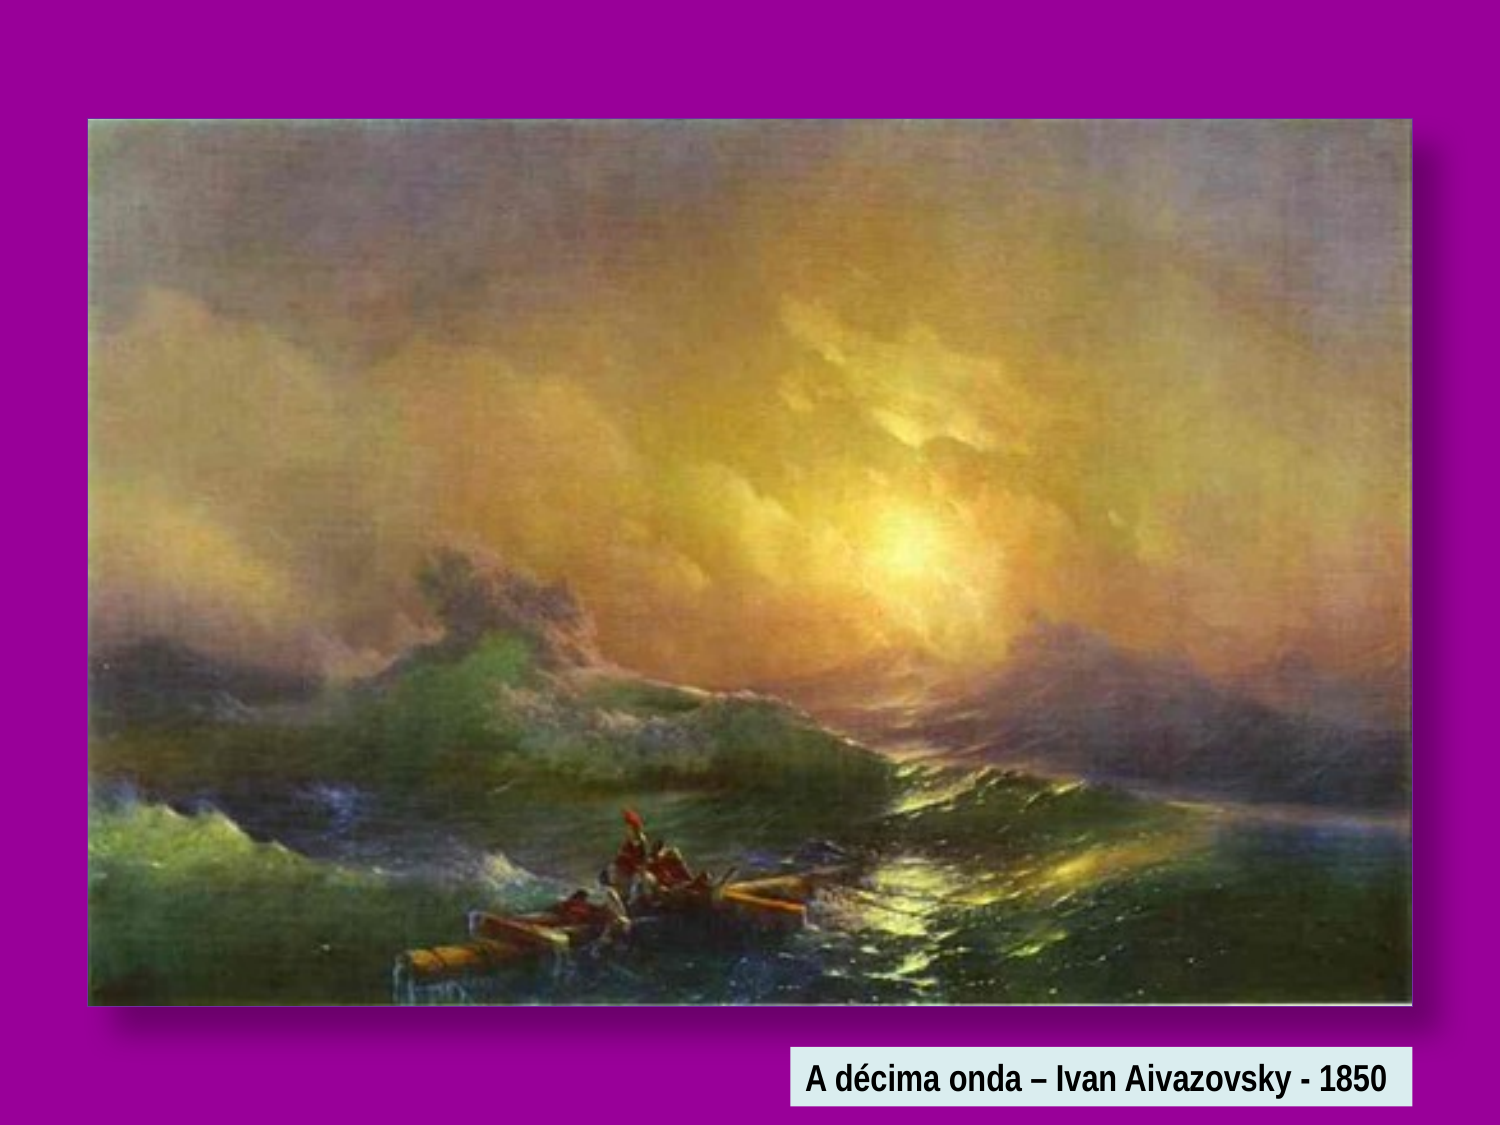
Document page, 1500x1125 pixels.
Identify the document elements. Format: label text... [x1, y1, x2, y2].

text_box A décima onda – Ivan Aivazovsky - 1850 [790, 1046, 1413, 1107]
picture [87, 118, 1413, 1007]
